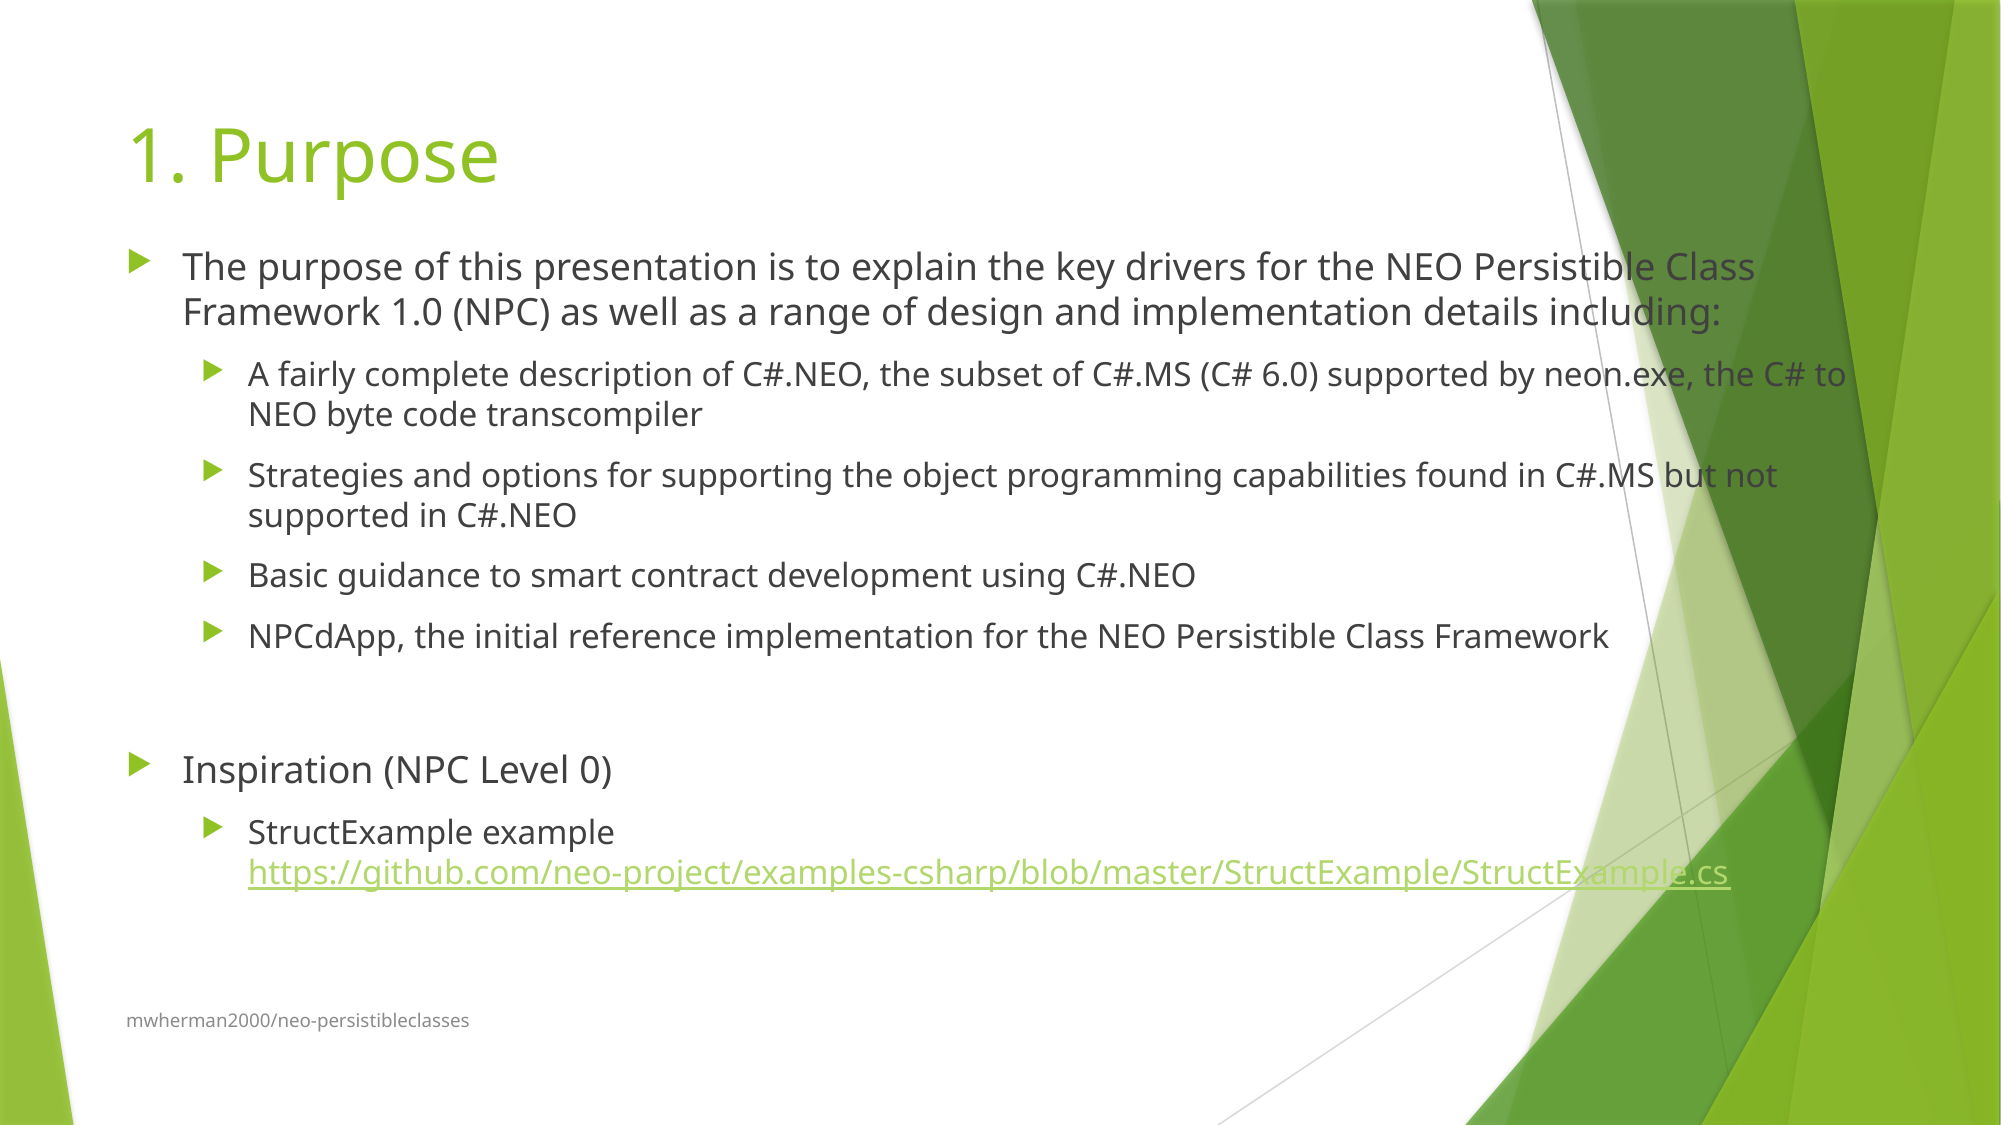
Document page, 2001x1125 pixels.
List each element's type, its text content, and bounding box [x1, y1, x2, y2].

list The purpose of this presentation is to explain the key drivers for the NEO Persistible Class Framework 1.0 (NPC) as well as a range of design and implementation details including: A fairly complete description of C#.NEO, the subset of C#.MS (C# 6.0) supported by neon.exe, the C# to NEO byte code transcompiler Strategies and options for supporting the object programming capabilities found in C#.MS but not supported in C#.NEO Basic guidance to smart contract development using C#.NEO NPCdApp, the initial reference implementation for the NEO Persistible Class Framework Inspiration (NPC Level 0) StructExample example https://github.com/neo-project/examples-csharp/blob/master/StructExample/StructExample.cs [111, 235, 1941, 991]
title 1. Purpose [111, 99, 1522, 235]
footer mwherman2000/neo-persistibleclasses [111, 991, 1145, 1051]
